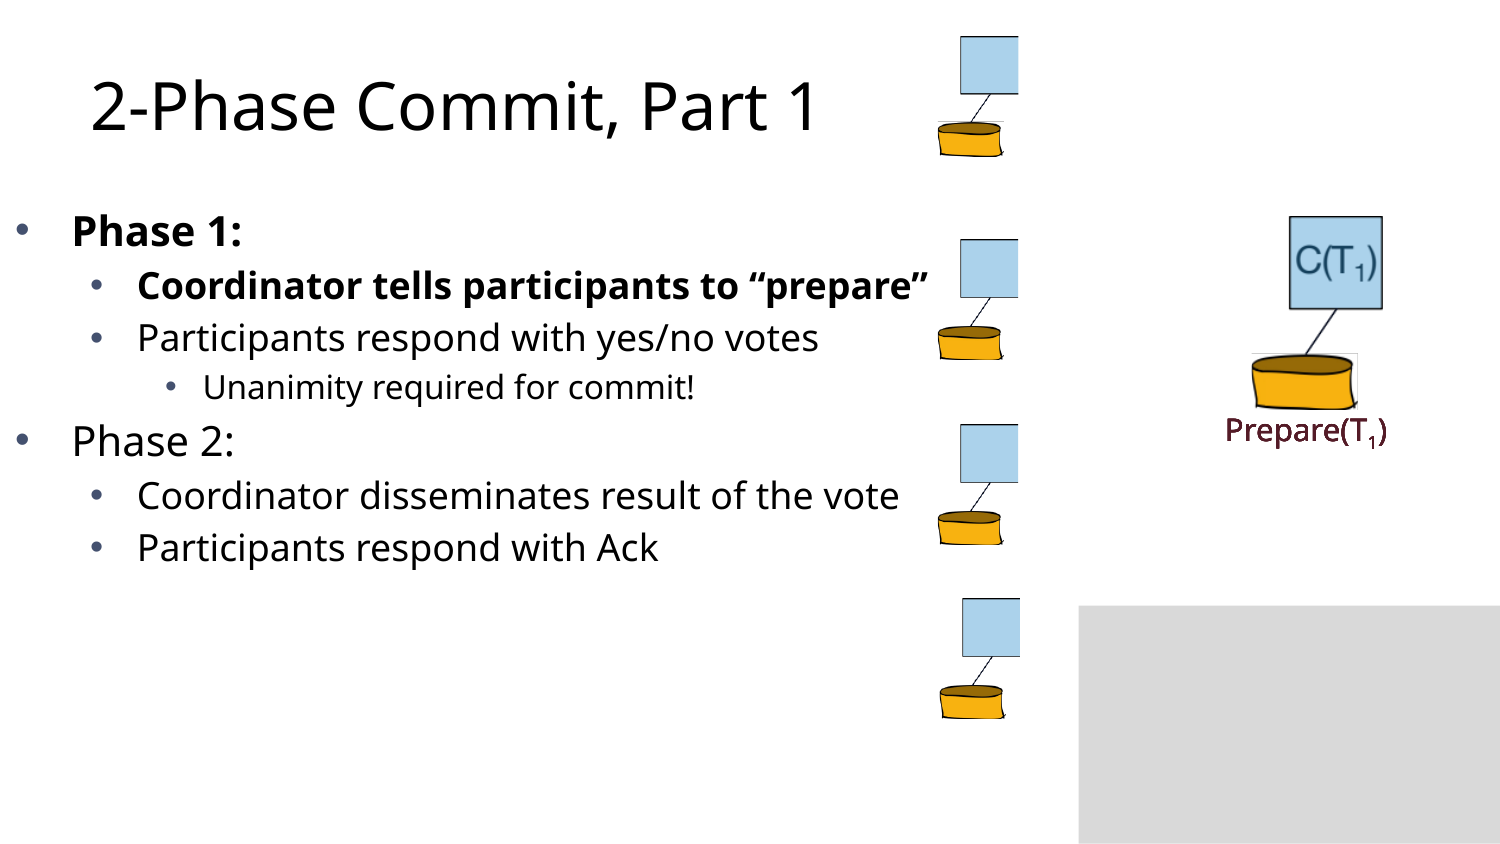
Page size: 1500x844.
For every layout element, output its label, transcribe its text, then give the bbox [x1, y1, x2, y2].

picture [937, 424, 1019, 546]
picture [937, 36, 1019, 157]
list Phase 1: Coordinator tells participants to “prepare” Participants respond with yes/no votes Unanimity required for commit! Phase 2: Coordinator disseminates result of the vote Participants respond with Ack [0, 196, 1350, 754]
picture [939, 598, 1021, 720]
picture [937, 239, 1019, 360]
text_box Prepare(T1) [1210, 402, 1403, 461]
title 2-Phase Commit, Part 1 [75, 33, 1425, 175]
picture [1251, 215, 1401, 411]
